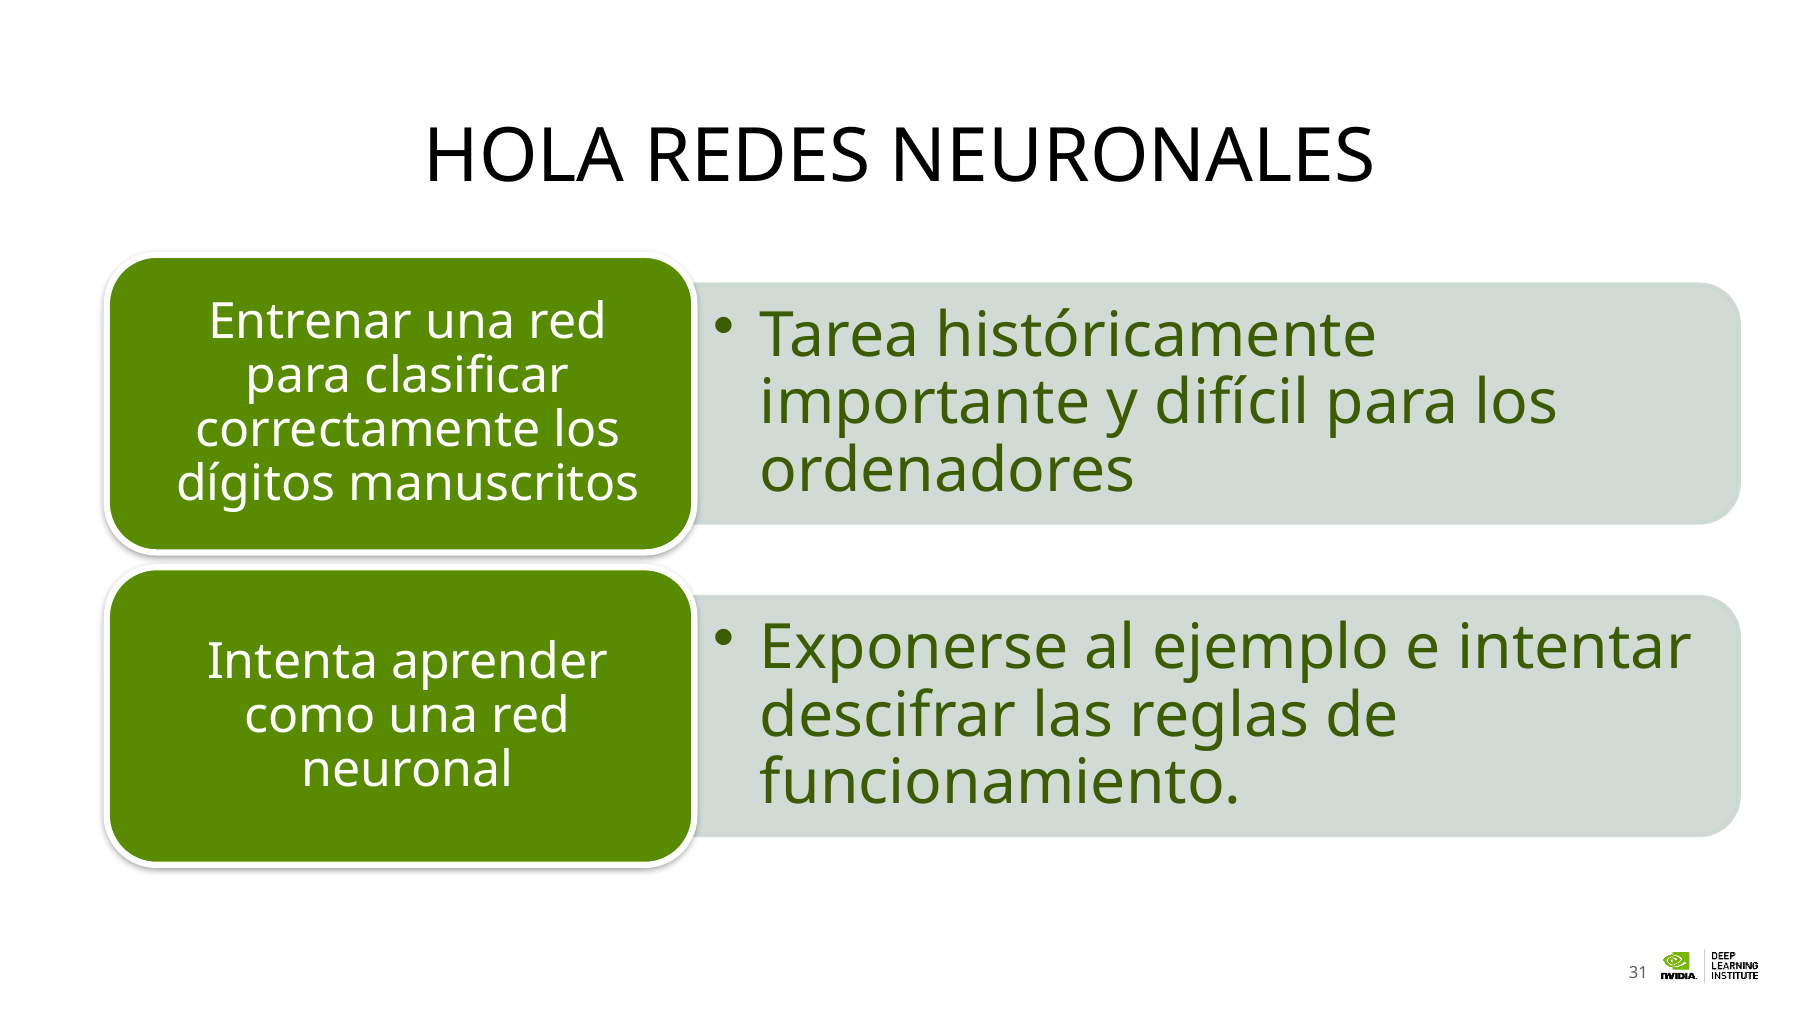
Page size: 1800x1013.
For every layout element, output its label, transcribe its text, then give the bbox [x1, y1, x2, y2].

picture [1705, 949, 1758, 983]
picture [1661, 949, 1704, 983]
title Hola Redes Neuronales [81, 108, 1719, 206]
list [106, 254, 1740, 866]
